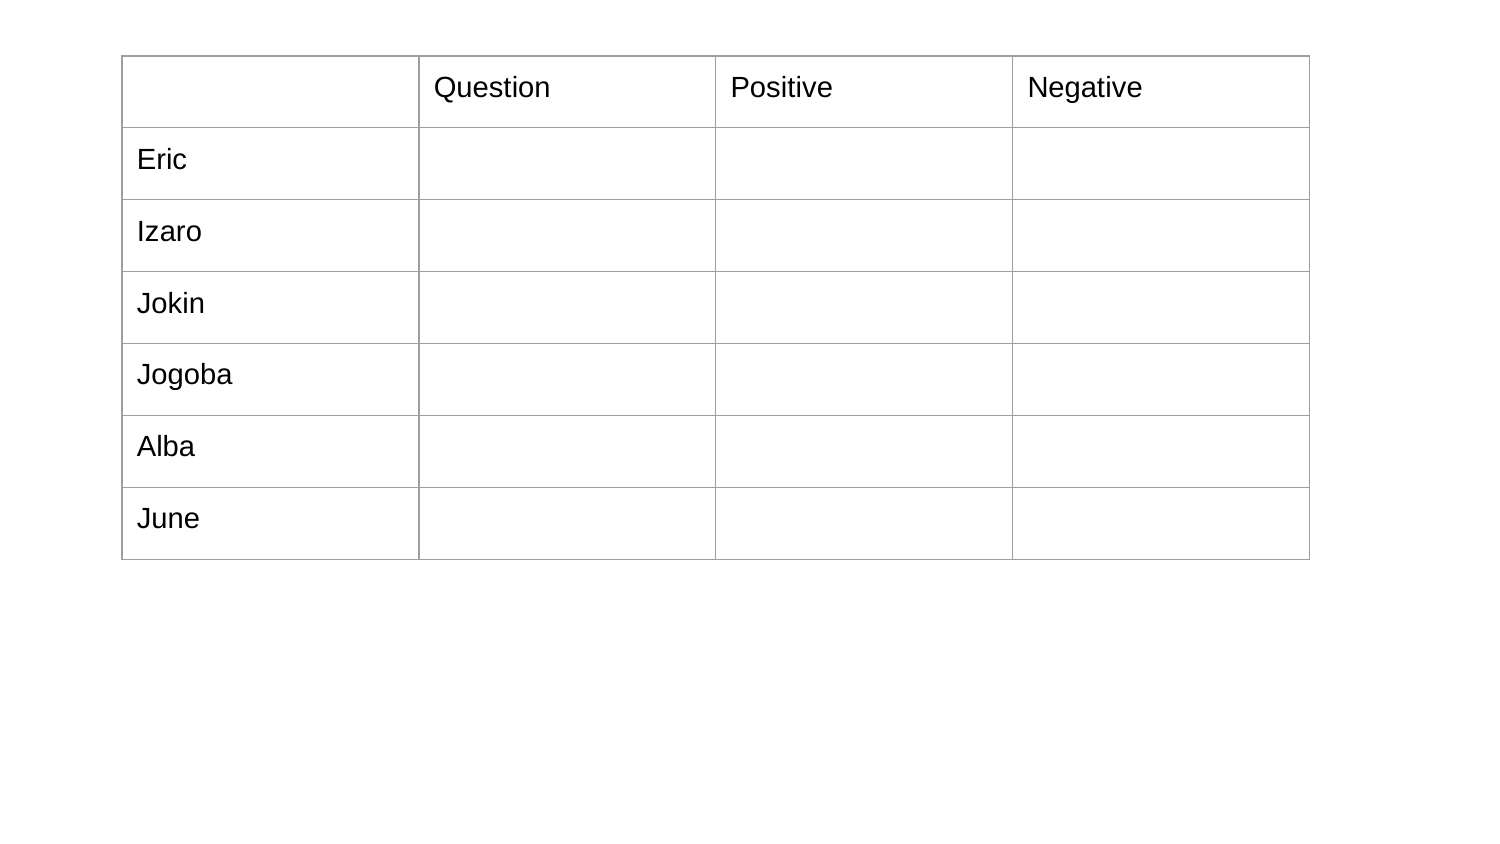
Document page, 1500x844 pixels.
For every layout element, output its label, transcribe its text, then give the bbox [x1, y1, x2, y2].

table_cell [716, 128, 1012, 199]
table_cell Eric [123, 128, 418, 199]
table_cell [1013, 416, 1309, 487]
table_cell Jogoba [123, 344, 418, 415]
table_cell Jokin [123, 272, 418, 343]
table_cell Izaro [123, 200, 418, 271]
table_cell [420, 128, 715, 199]
table_cell [1013, 200, 1309, 271]
table_cell [420, 272, 715, 343]
table_header Positive [716, 57, 1012, 127]
table_cell [1013, 272, 1309, 343]
table_header Question [420, 57, 715, 127]
table_cell [716, 344, 1012, 415]
table_cell [420, 200, 715, 271]
table_cell [716, 272, 1012, 343]
table_cell [1013, 488, 1309, 559]
table_cell [420, 344, 715, 415]
table_cell [716, 488, 1012, 559]
table_cell [420, 488, 715, 559]
table_cell [1013, 128, 1309, 199]
table_cell June [123, 488, 418, 559]
table_cell [716, 416, 1012, 487]
table_cell [420, 416, 715, 487]
table_header Negative [1013, 57, 1309, 127]
table_header [123, 57, 418, 127]
table_cell [1013, 344, 1309, 415]
table_cell Alba [123, 416, 418, 487]
table_cell [716, 200, 1012, 271]
